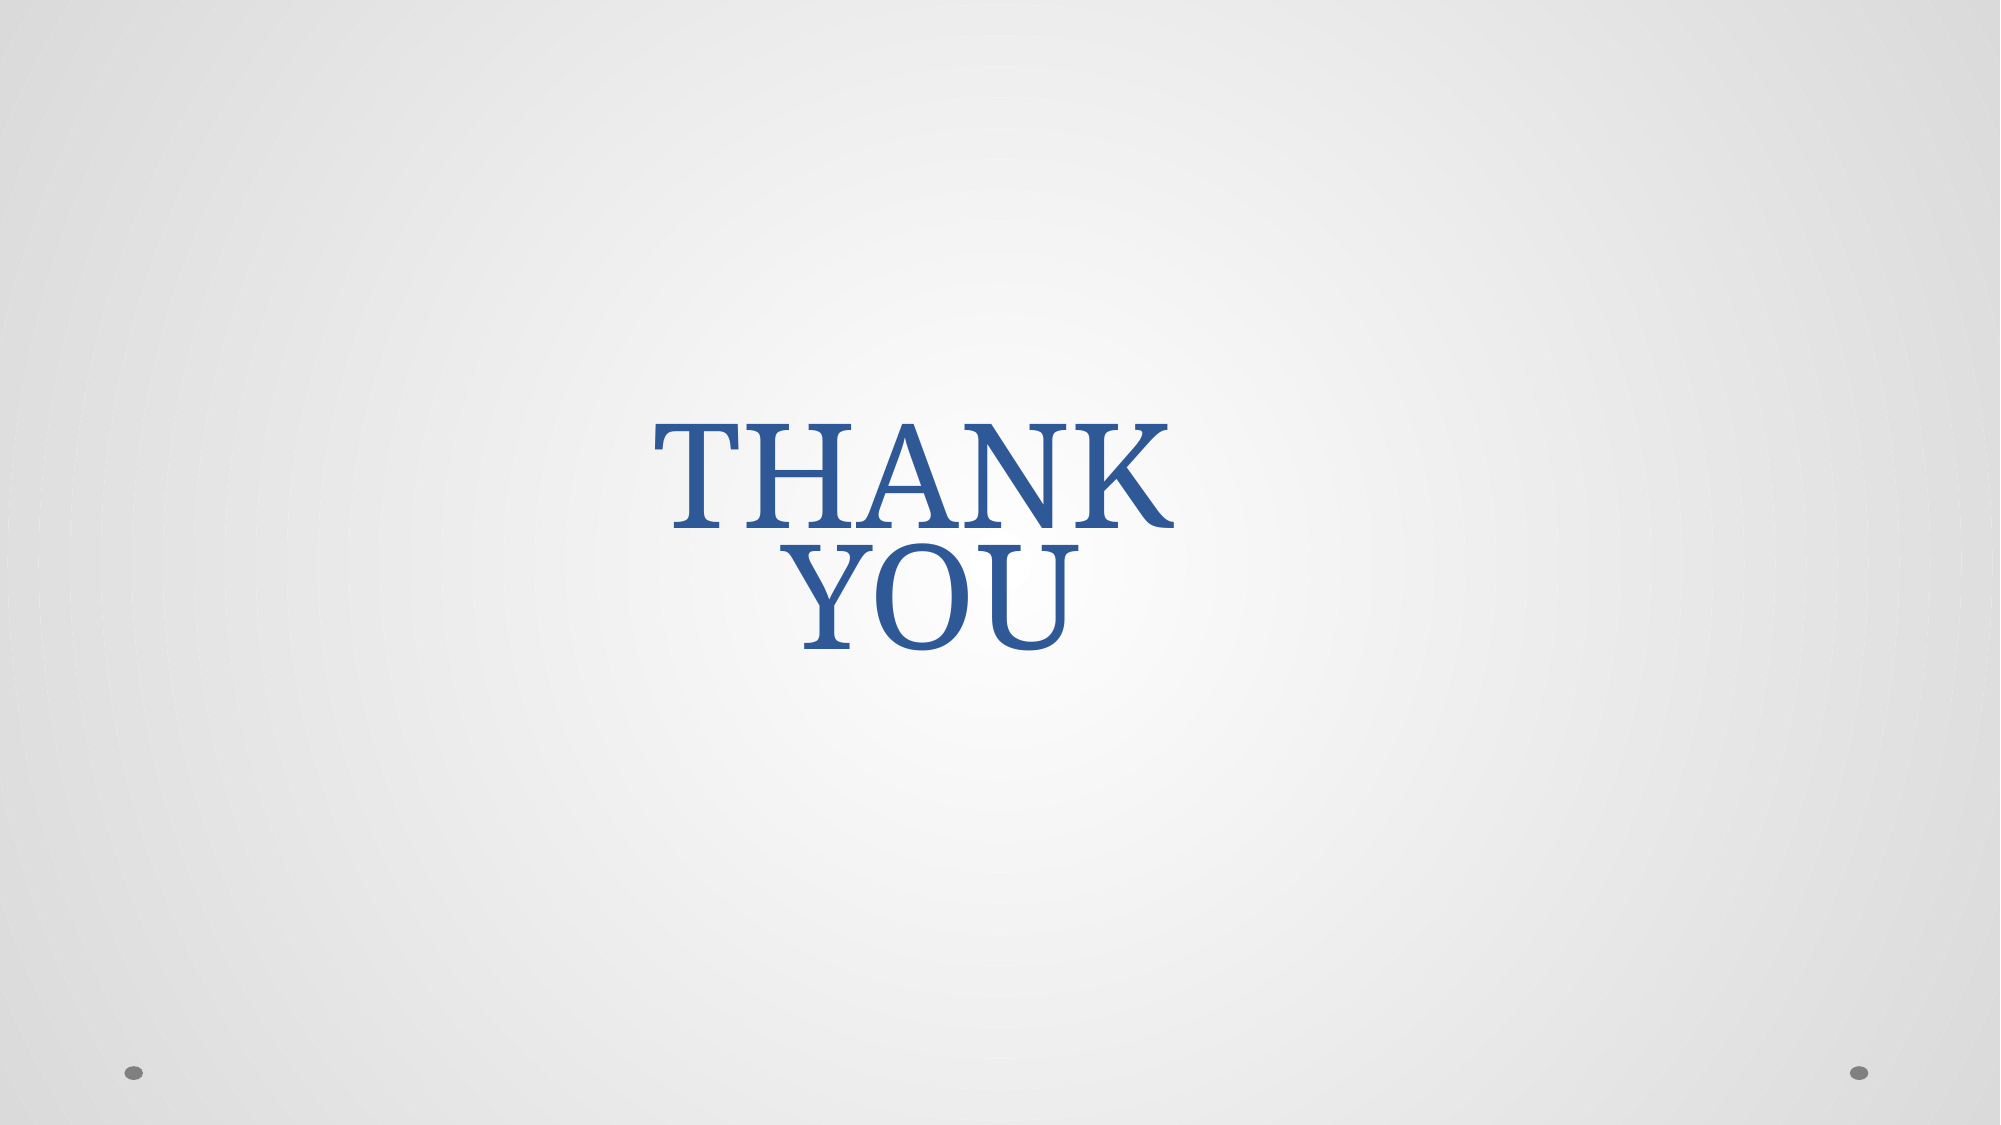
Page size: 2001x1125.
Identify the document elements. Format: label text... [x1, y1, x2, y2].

title THANK YOU [447, 136, 1416, 687]
